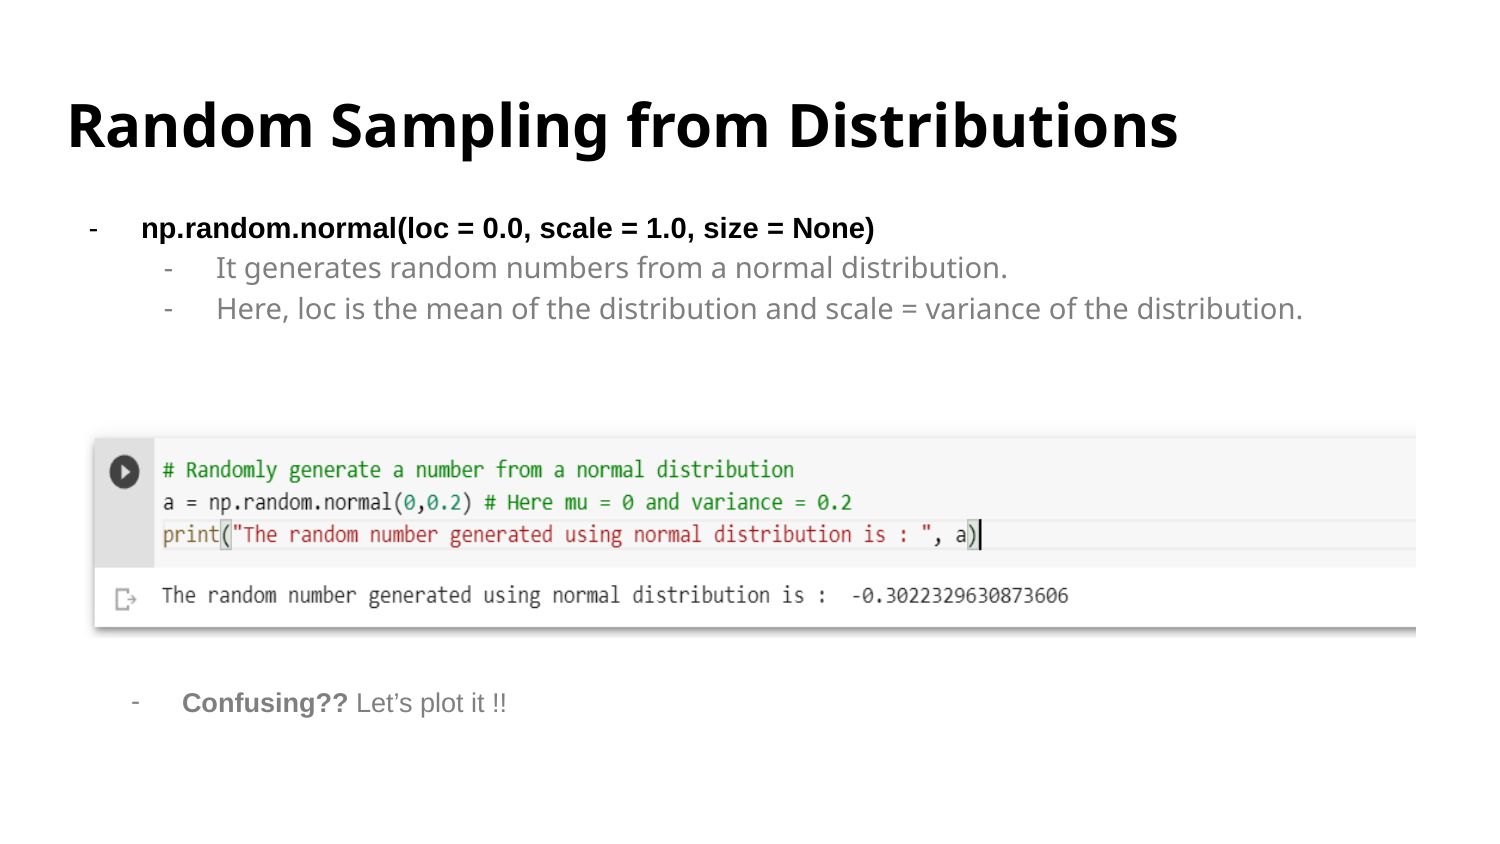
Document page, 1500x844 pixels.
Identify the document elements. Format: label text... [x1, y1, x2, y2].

text_box Confusing?? Let’s plot it !! [92, 670, 1407, 733]
picture [83, 413, 1416, 638]
list np.random.normal(loc = 0.0, scale = 1.0, size = None) It generates random numbers from a normal distribution. Here, loc is the mean of the distribution and scale = variance of the distribution. [51, 189, 1449, 750]
title Random Sampling from Distributions [51, 72, 1449, 176]
